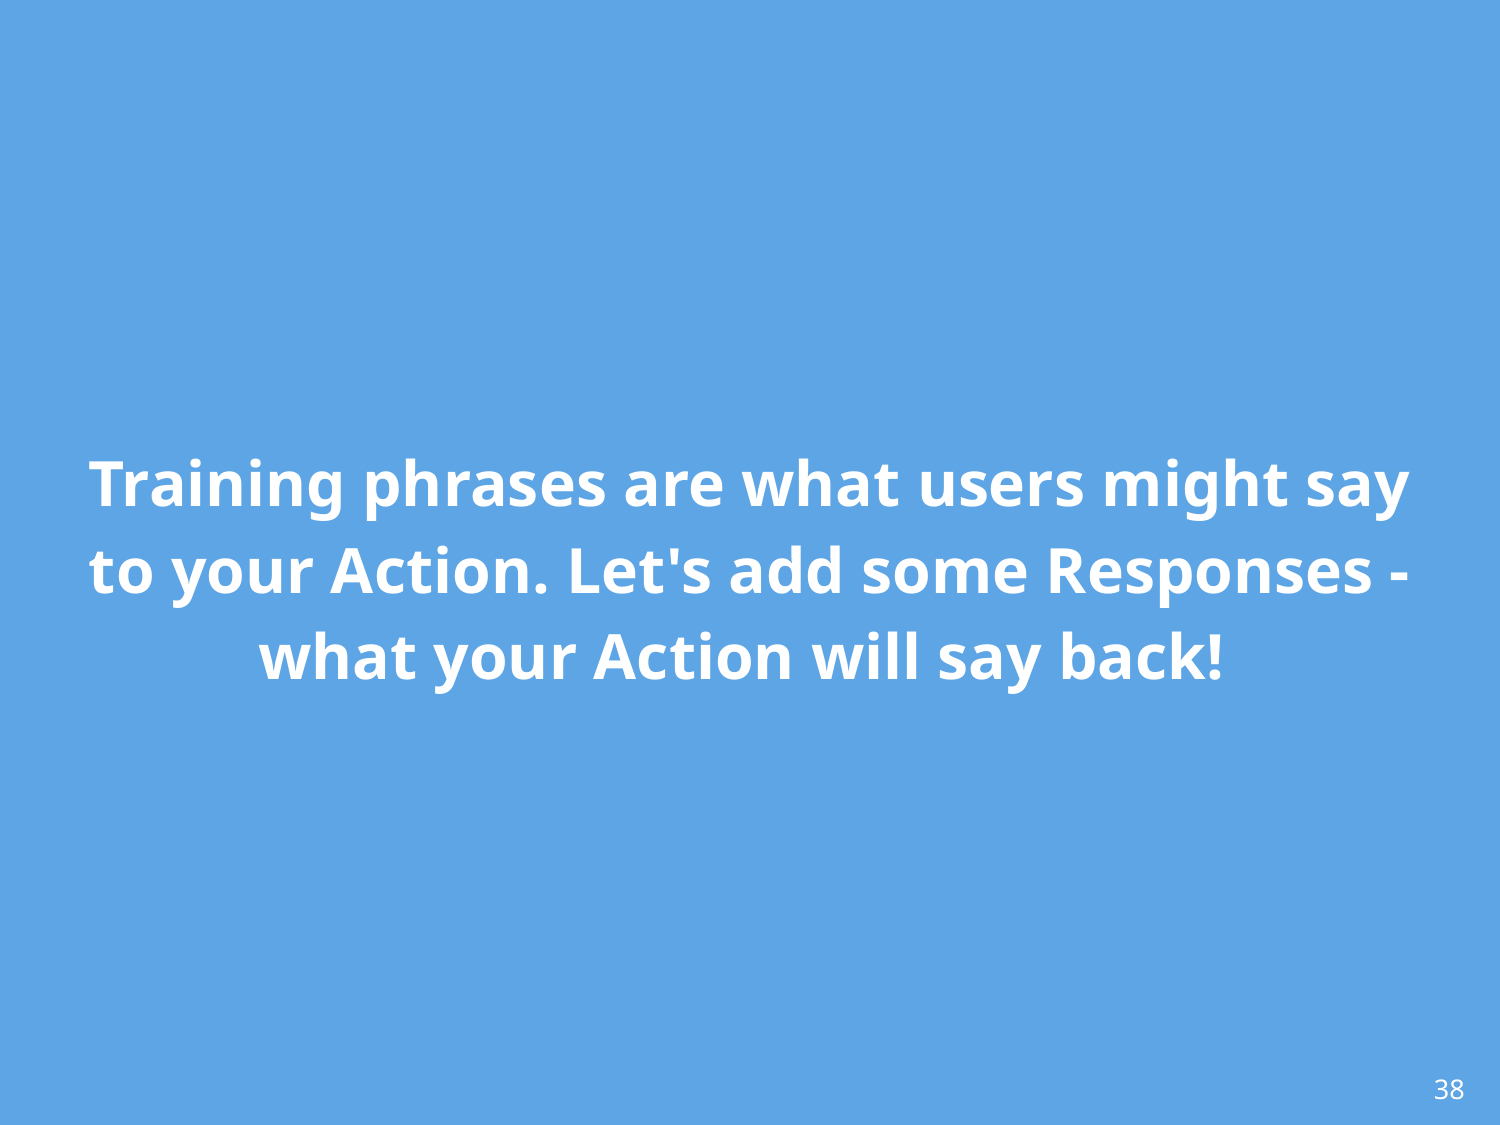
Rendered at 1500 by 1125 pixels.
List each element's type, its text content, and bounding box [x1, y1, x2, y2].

title Training phrases are what users might say to your Action. Let's add some Responses - what your Action will say back! [72, 128, 1428, 997]
slide_number 38 [1389, 1057, 1480, 1125]
